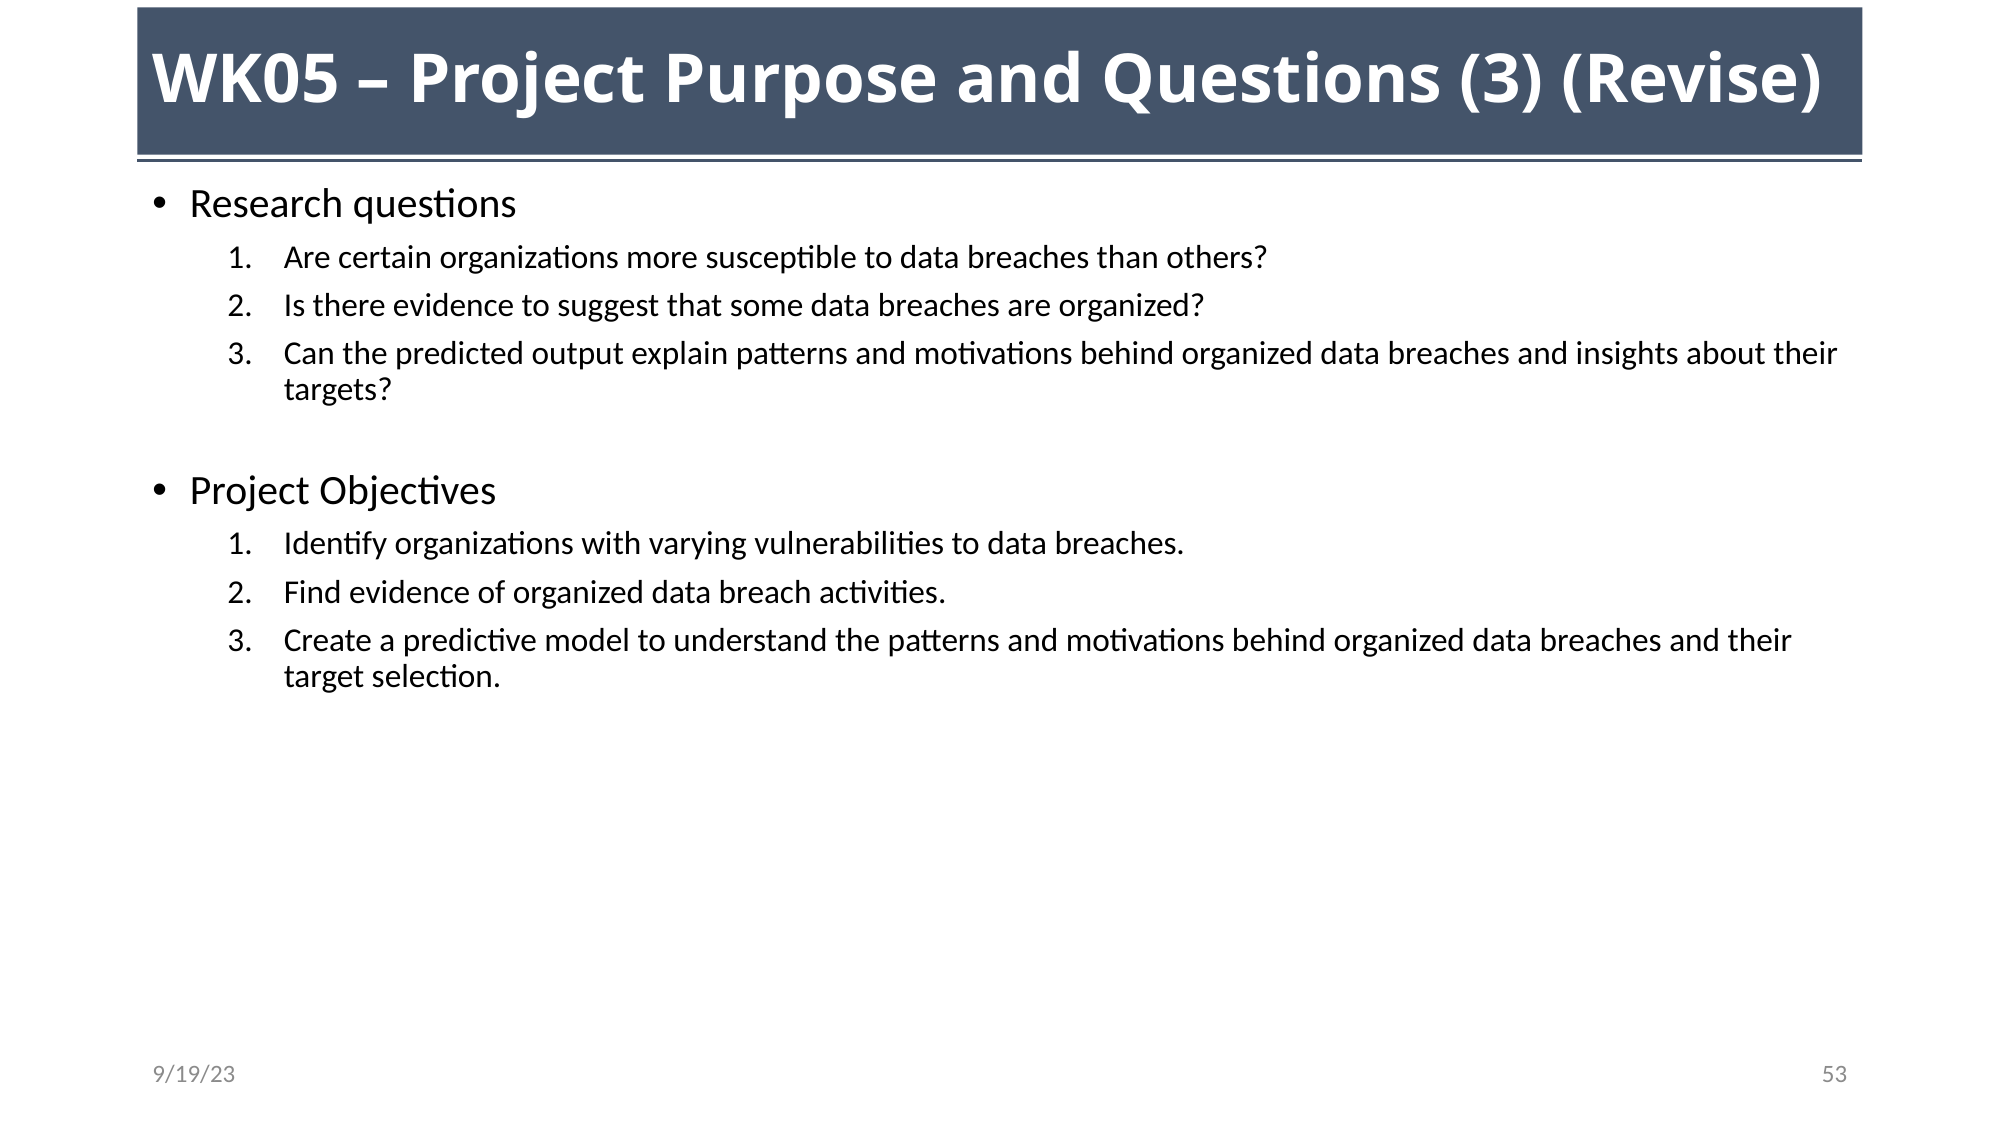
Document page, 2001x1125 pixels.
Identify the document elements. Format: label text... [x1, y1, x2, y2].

slide_number 53 [1412, 1042, 1863, 1103]
list Research questions Are certain organizations more susceptible to data breaches than others? Is there evidence to suggest that some data breaches are organized? Can the predicted output explain patterns and motivations behind organized data breaches and insights about their targets? Project Objectives Identify organizations with varying vulnerabilities to data breaches. Find evidence of organized data breach activities. Create a predictive model to understand the patterns and motivations behind organized data breaches and their target selection. [137, 174, 1863, 1014]
title WK05 – Project Purpose and Questions (3) (Revise) [137, 7, 1863, 155]
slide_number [137, 1042, 588, 1103]
